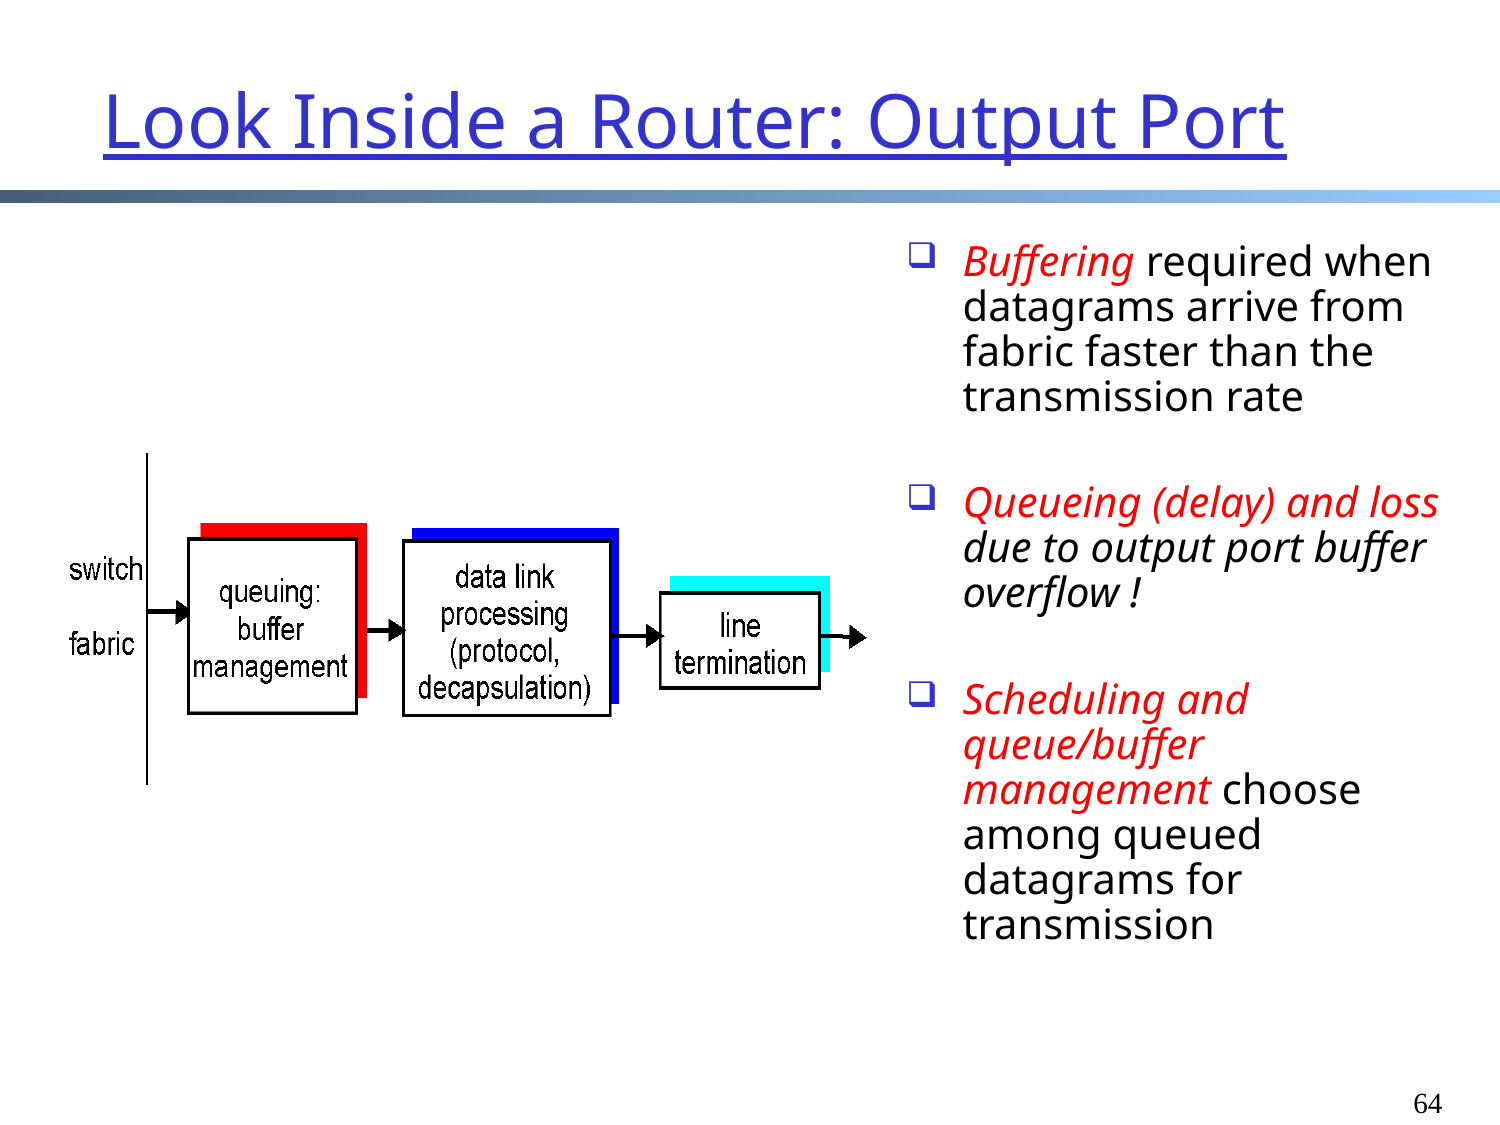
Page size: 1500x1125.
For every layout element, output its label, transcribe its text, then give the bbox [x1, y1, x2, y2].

title Look Inside a Router: Output Port [87, 62, 1404, 175]
text_box [1172, 190, 1176, 203]
list Buffering required when datagrams arrive from fabric faster than the transmission rate Queueing (delay) and loss due to output port buffer overflow ! Scheduling and queue/buffer management choose among queued datagrams for transmission [891, 232, 1457, 1070]
text_box a2 [1424, 190, 1428, 203]
slide_number 64 [1387, 1076, 1459, 1125]
picture [69, 453, 868, 785]
